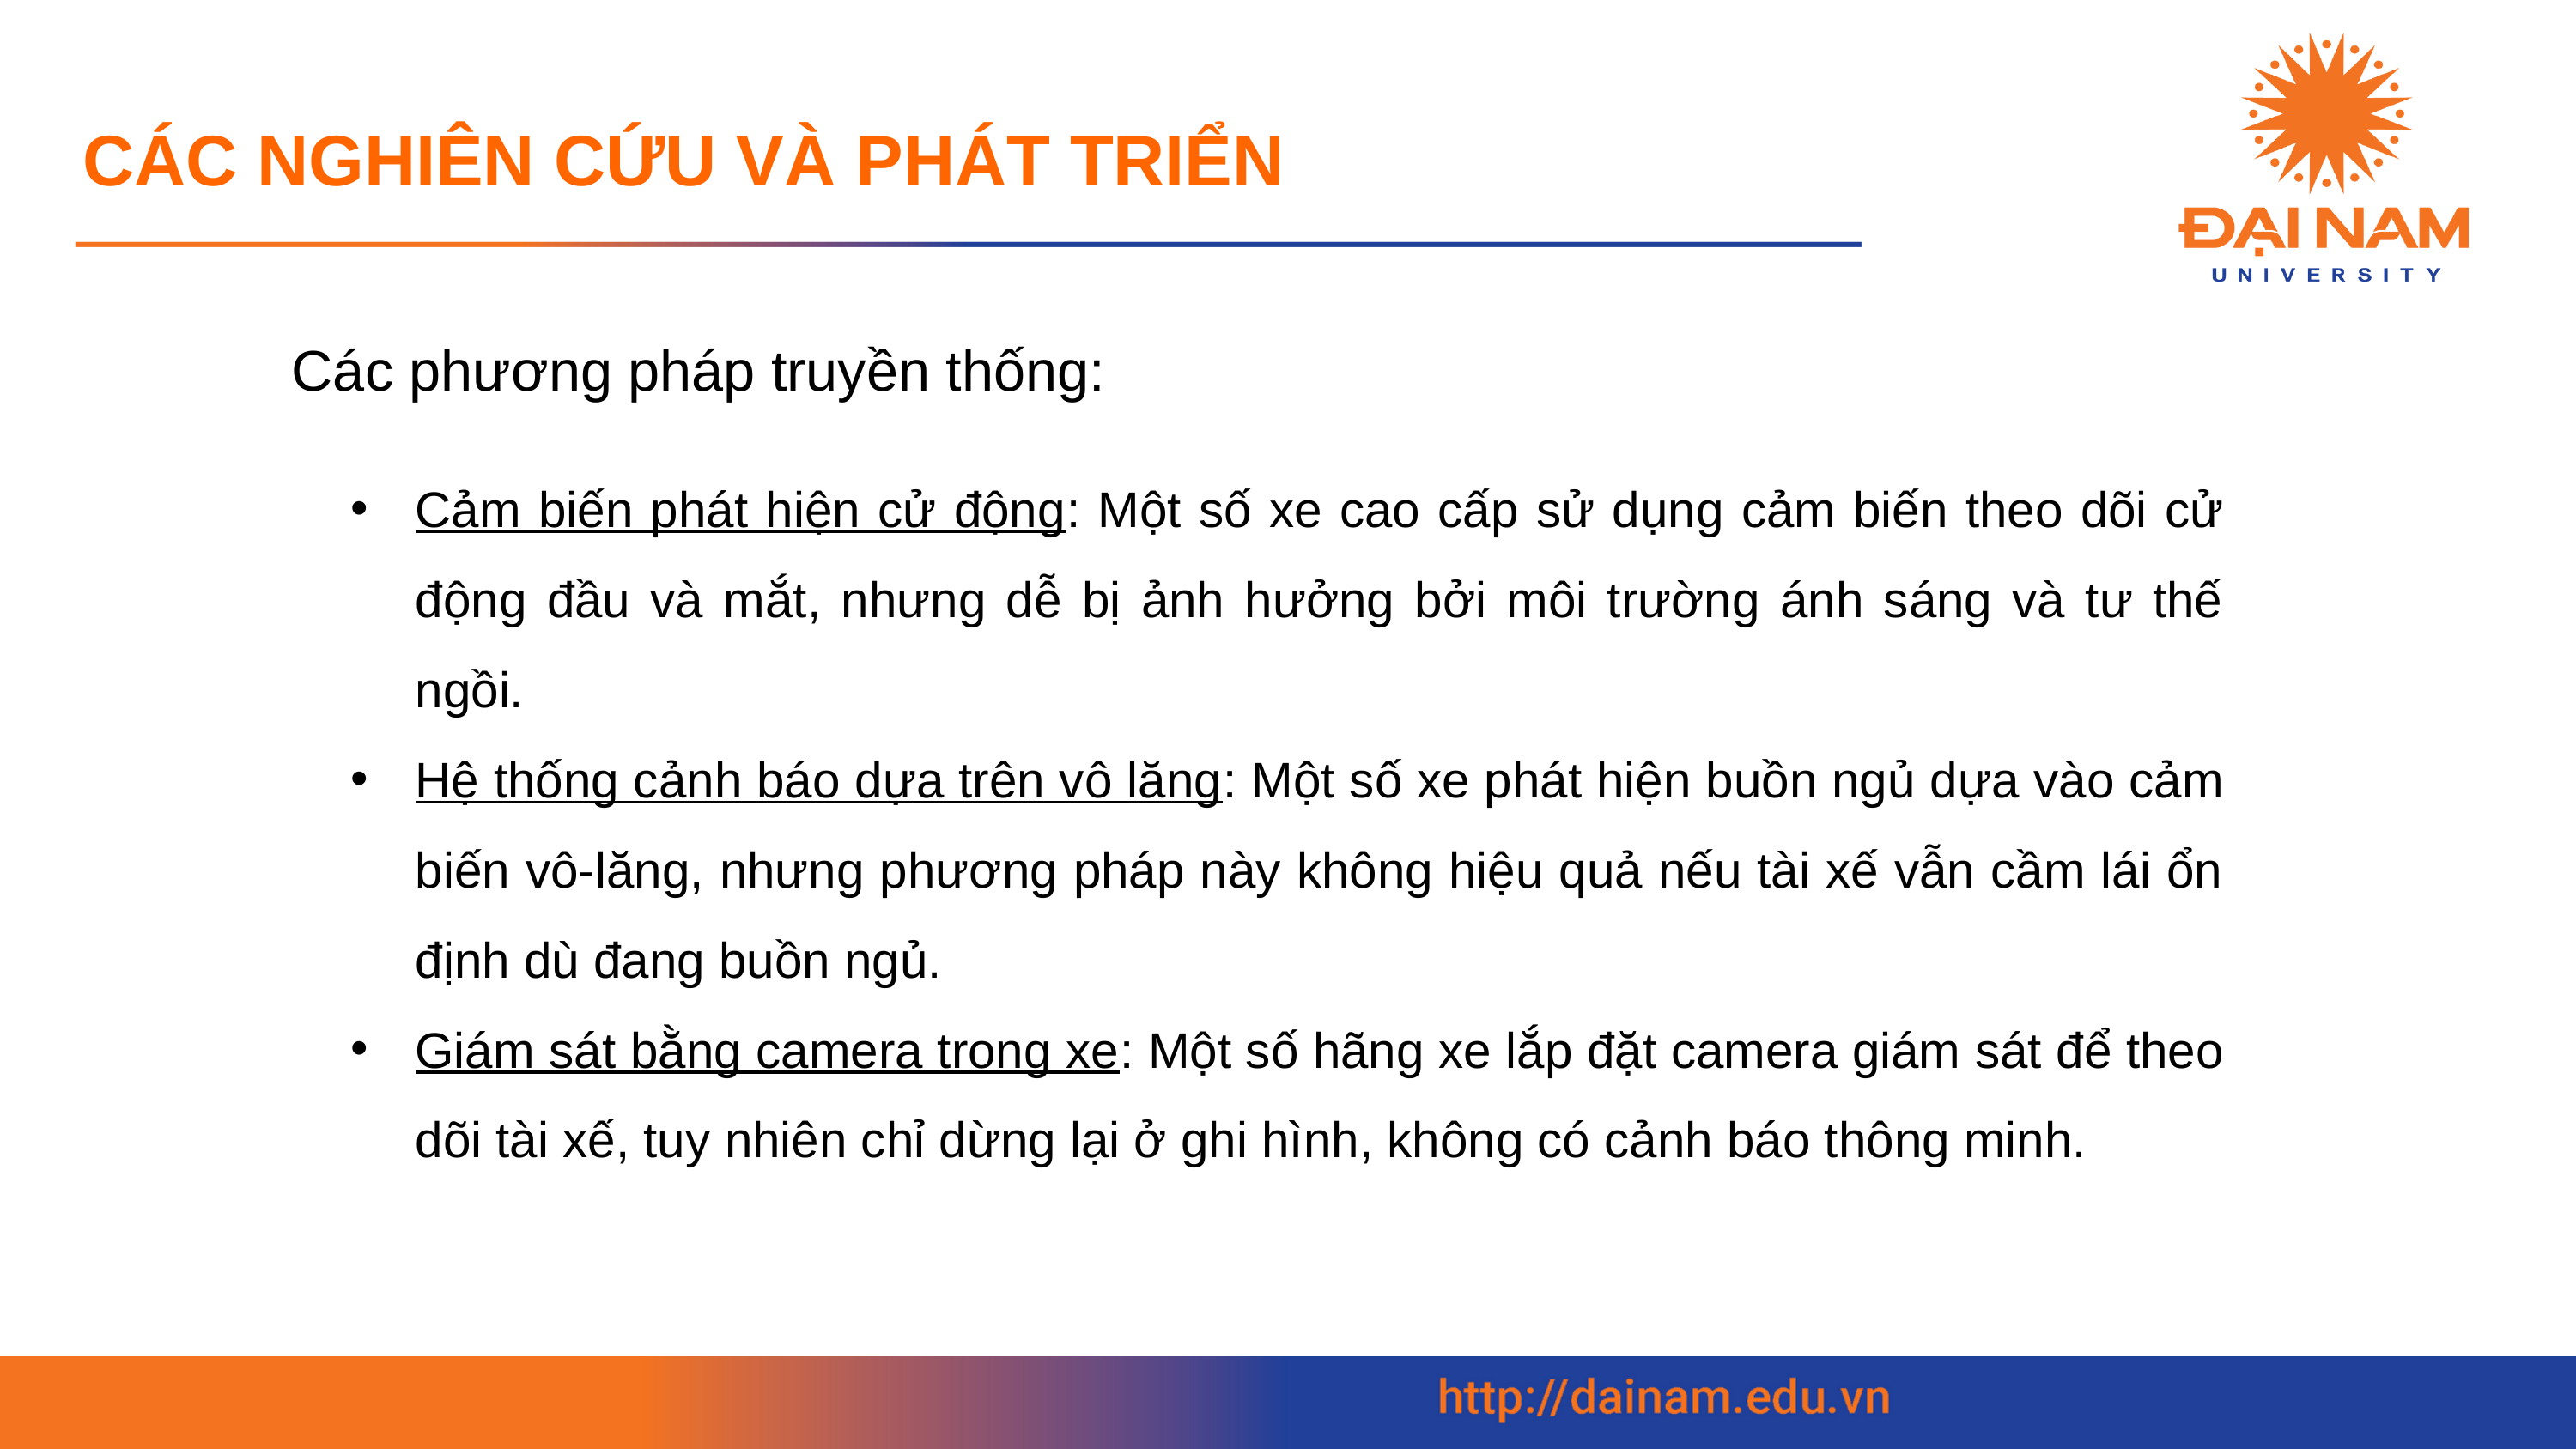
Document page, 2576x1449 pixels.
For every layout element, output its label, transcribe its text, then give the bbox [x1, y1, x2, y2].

picture [75, 241, 1862, 247]
text_box Các phương pháp truyền thống: [278, 327, 1460, 409]
text_box [2178, 33, 2469, 282]
text_box Cảm biến phát hiện cử động: Một số xe cao cấp sử dụng cảm biến theo dõi cử động đầu và mắt, nhưng dễ bị ảnh hưởng bởi môi trường ánh sáng và tư thế ngồi. Hệ thống cảnh báo dựa trên vô lăng: Một số xe phát hiện buồn ngủ dựa vào cảm biến vô-lăng, nhưng phương pháp này không hiệu quả nếu tài xế vẫn cầm lái ổn định dù đang buồn ngủ. Giám sát bằng camera trong xe: Một số hãng xe lắp đặt camera giám sát để theo dõi tài xế, tuy nhiên chỉ dừng lại ở ghi hình, không có cảnh báo thông minh. [337, 440, 2239, 1235]
text_box [0, 1356, 2576, 1449]
text_box CÁC NGHIÊN CỨU VÀ PHÁT TRIỂN [70, 107, 1941, 207]
